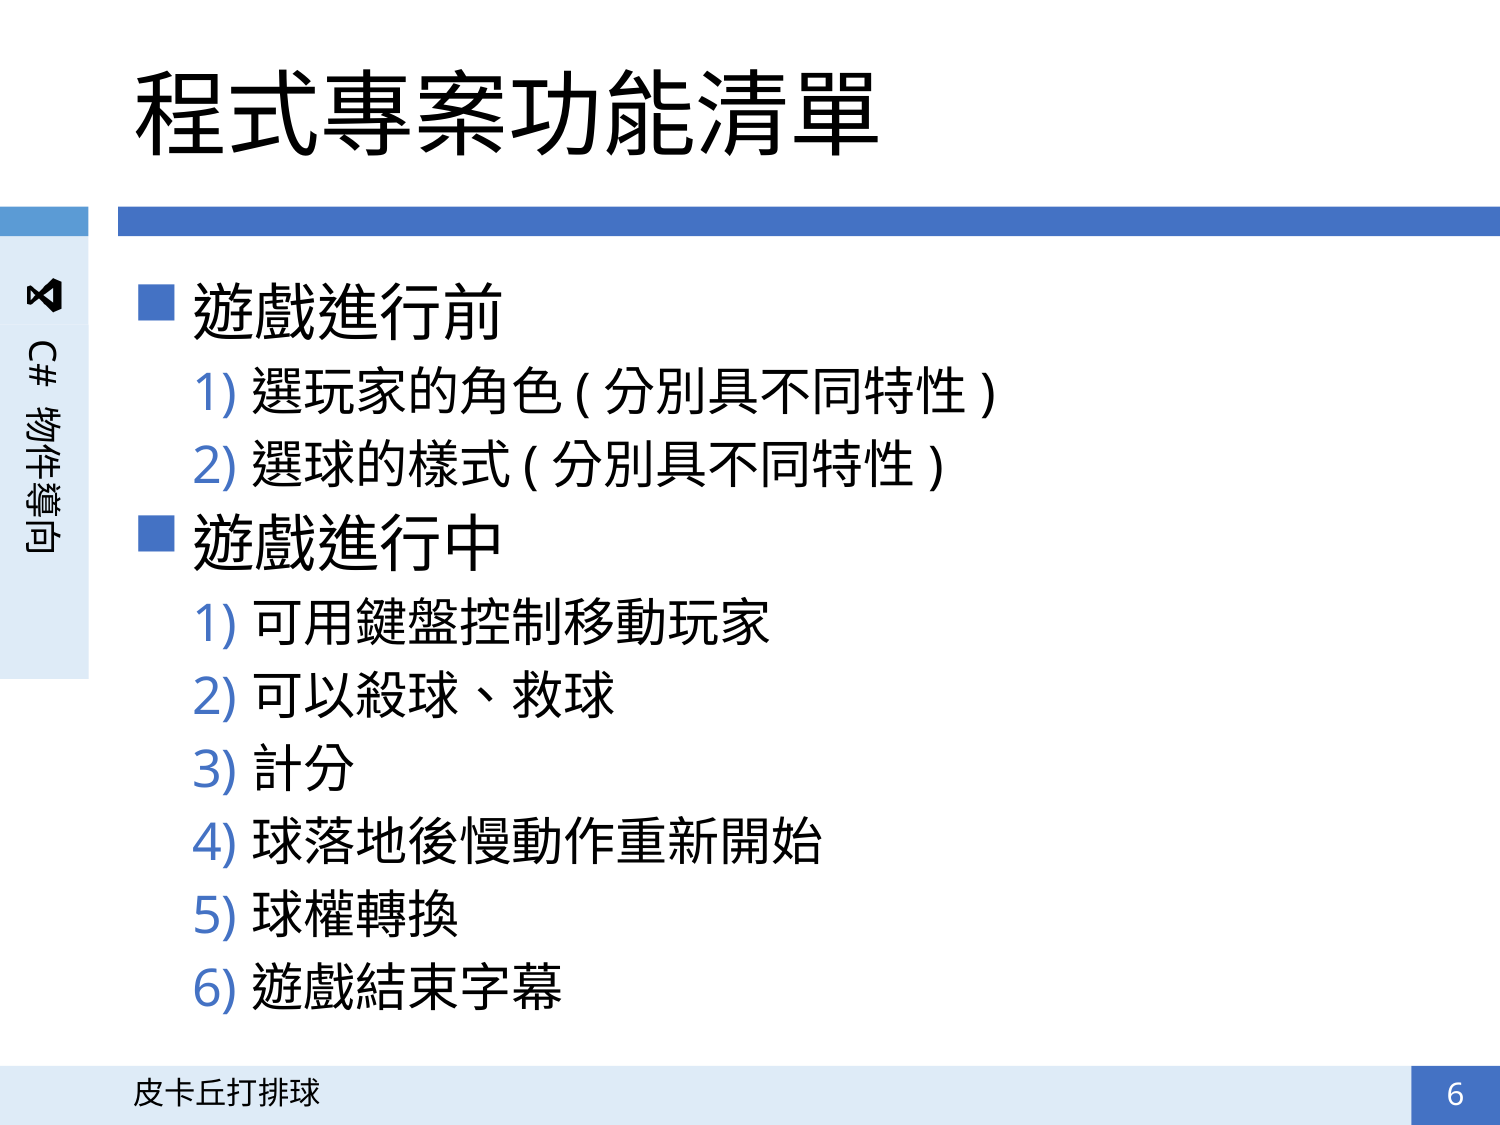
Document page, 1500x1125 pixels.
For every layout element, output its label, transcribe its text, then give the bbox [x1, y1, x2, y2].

list 遊戲進行前 選玩家的角色(分別具不同特性) 選球的樣式(分別具不同特性) 遊戲進行中 可用鍵盤控制移動玩家 可以殺球、救球 計分 球落地後慢動作重新開始 球權轉換 遊戲結束字幕 [118, 265, 1412, 1037]
title 程式專案功能清單 [118, 29, 1412, 207]
slide_number 6 [1411, 1065, 1500, 1125]
picture [14, 265, 74, 325]
footer 皮卡丘打排球 [118, 1066, 1411, 1125]
